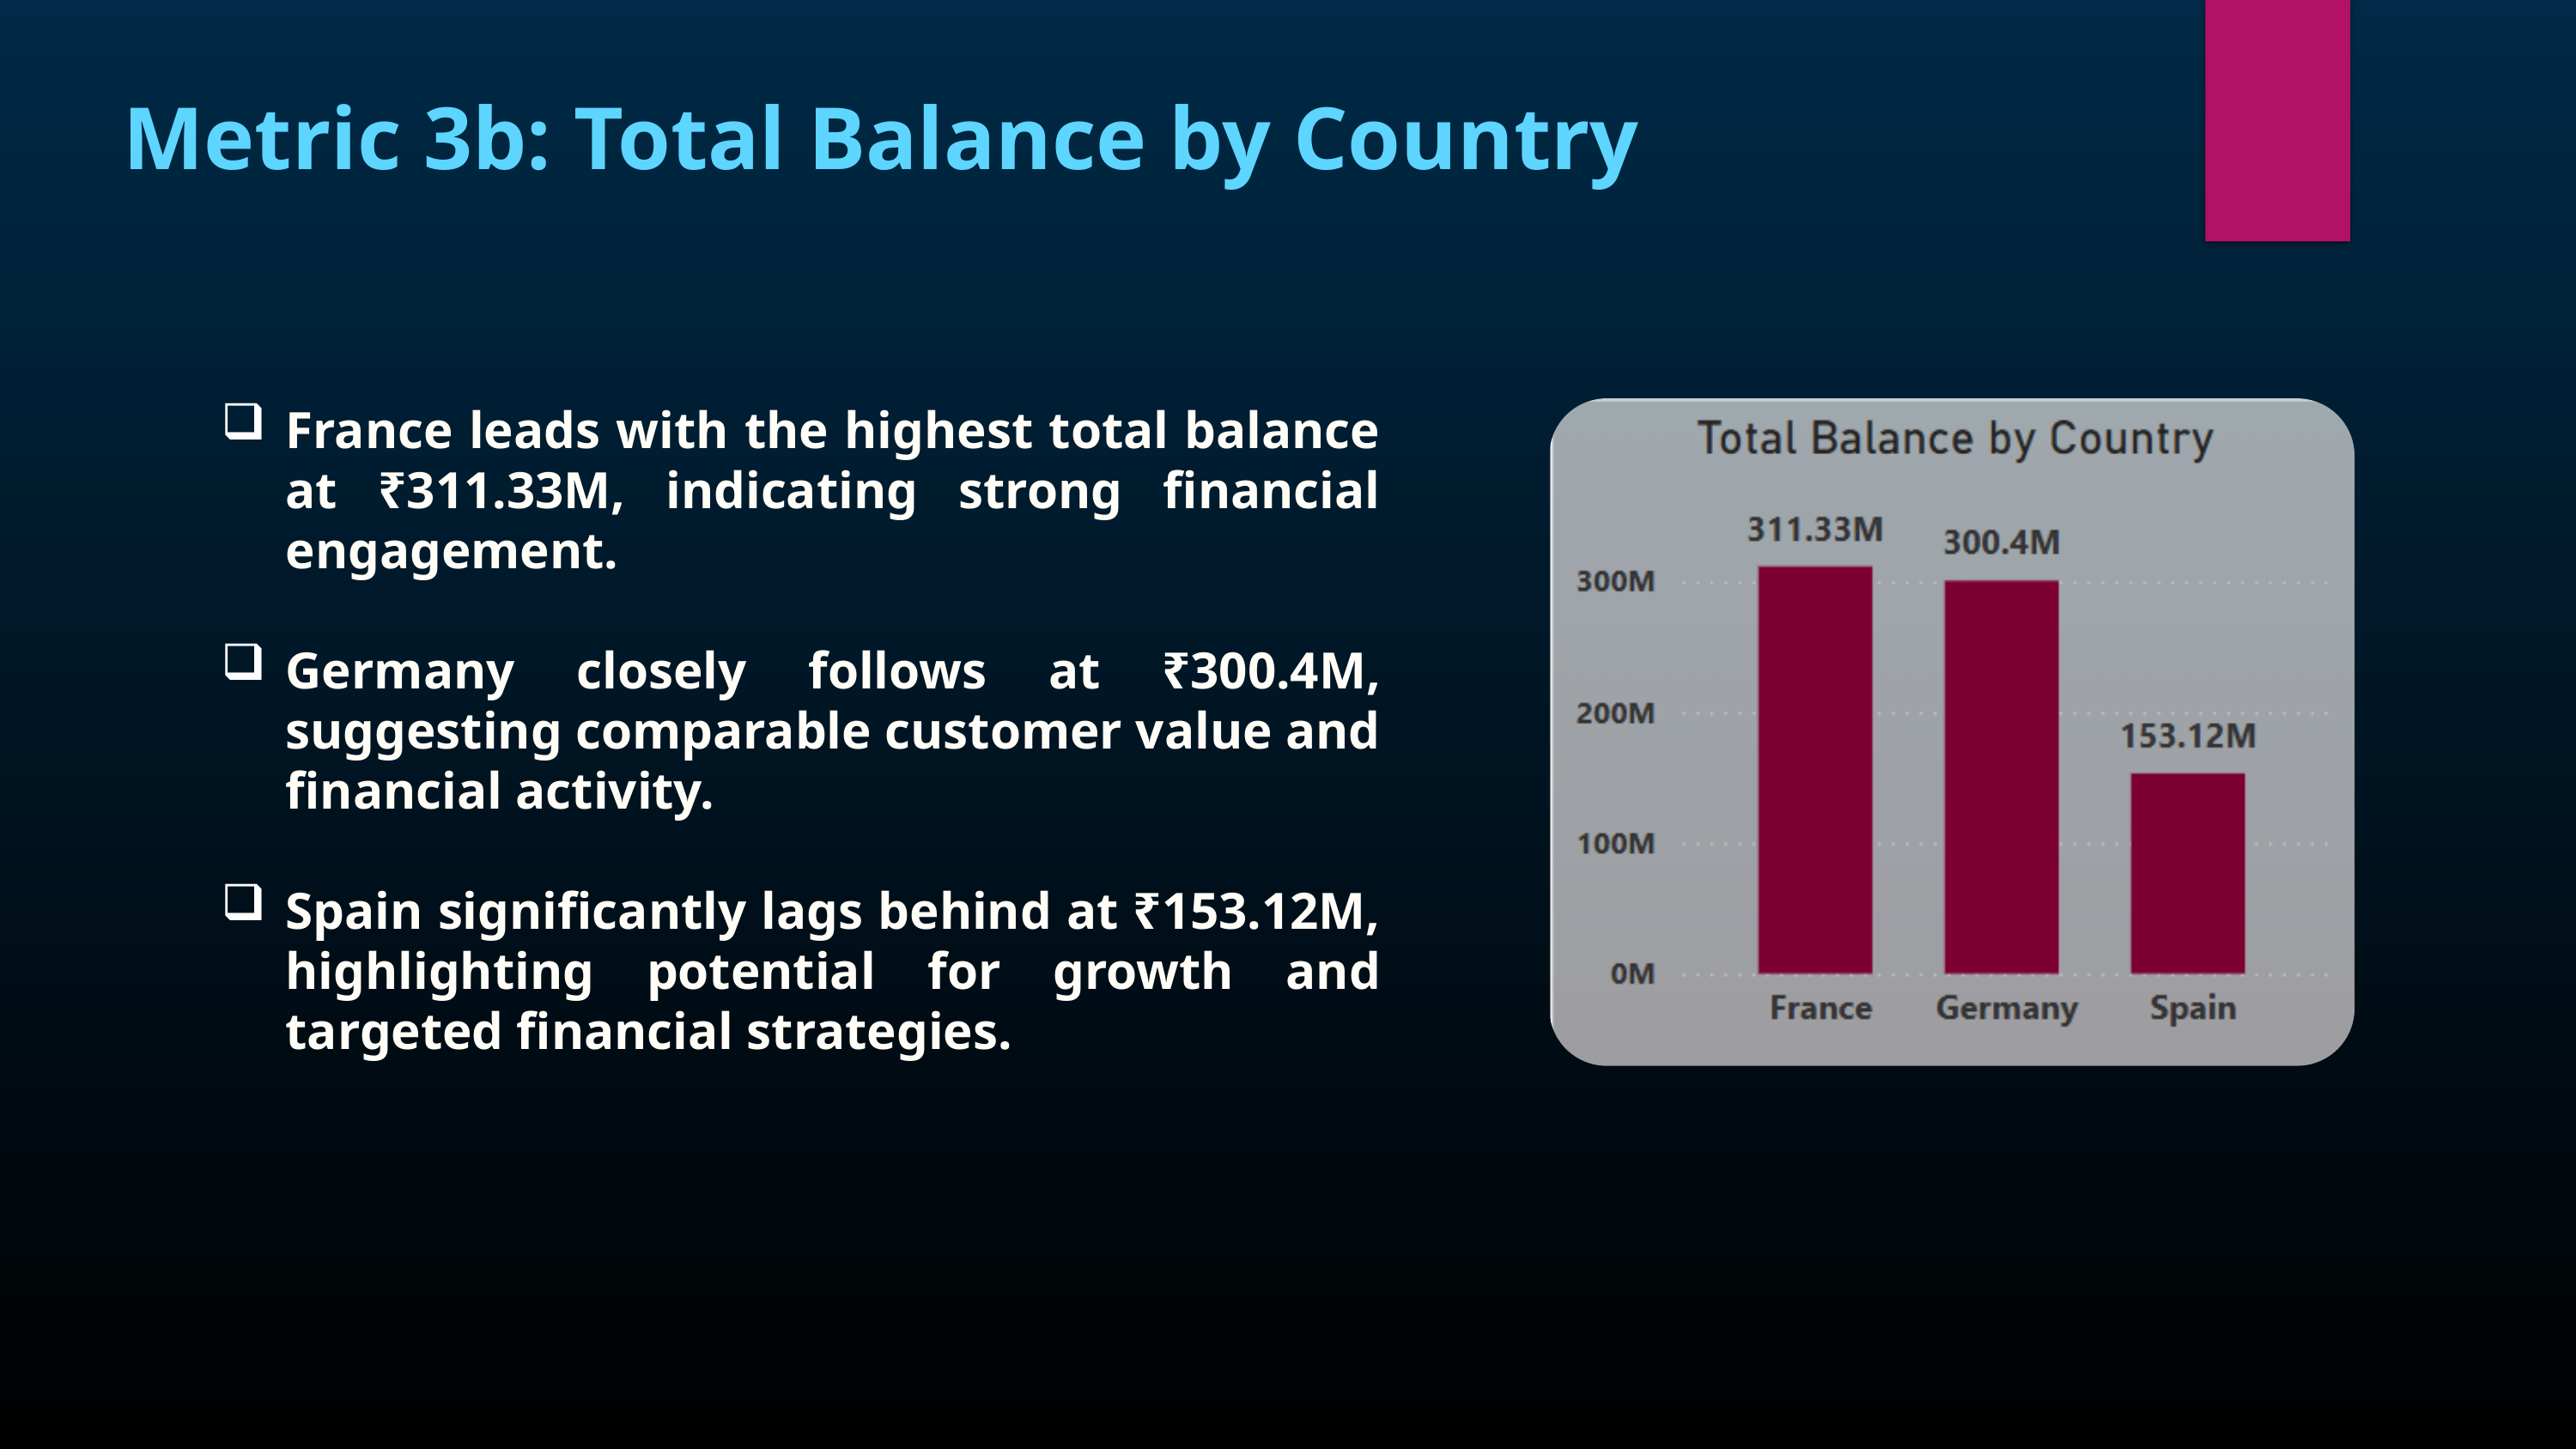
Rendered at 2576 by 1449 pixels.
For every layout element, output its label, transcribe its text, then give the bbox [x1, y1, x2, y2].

text_box France leads with the highest total balance at ₹311.33M, indicating strong financial engagement. Germany closely follows at ₹300.4M, suggesting comparable customer value and financial activity. Spain significantly lags behind at ₹153.12M, highlighting potential for growth and targeted financial strategies. [221, 398, 1381, 1060]
picture [1549, 397, 2355, 1066]
text_box Metric 3b: Total Balance by Country [123, 83, 2167, 187]
